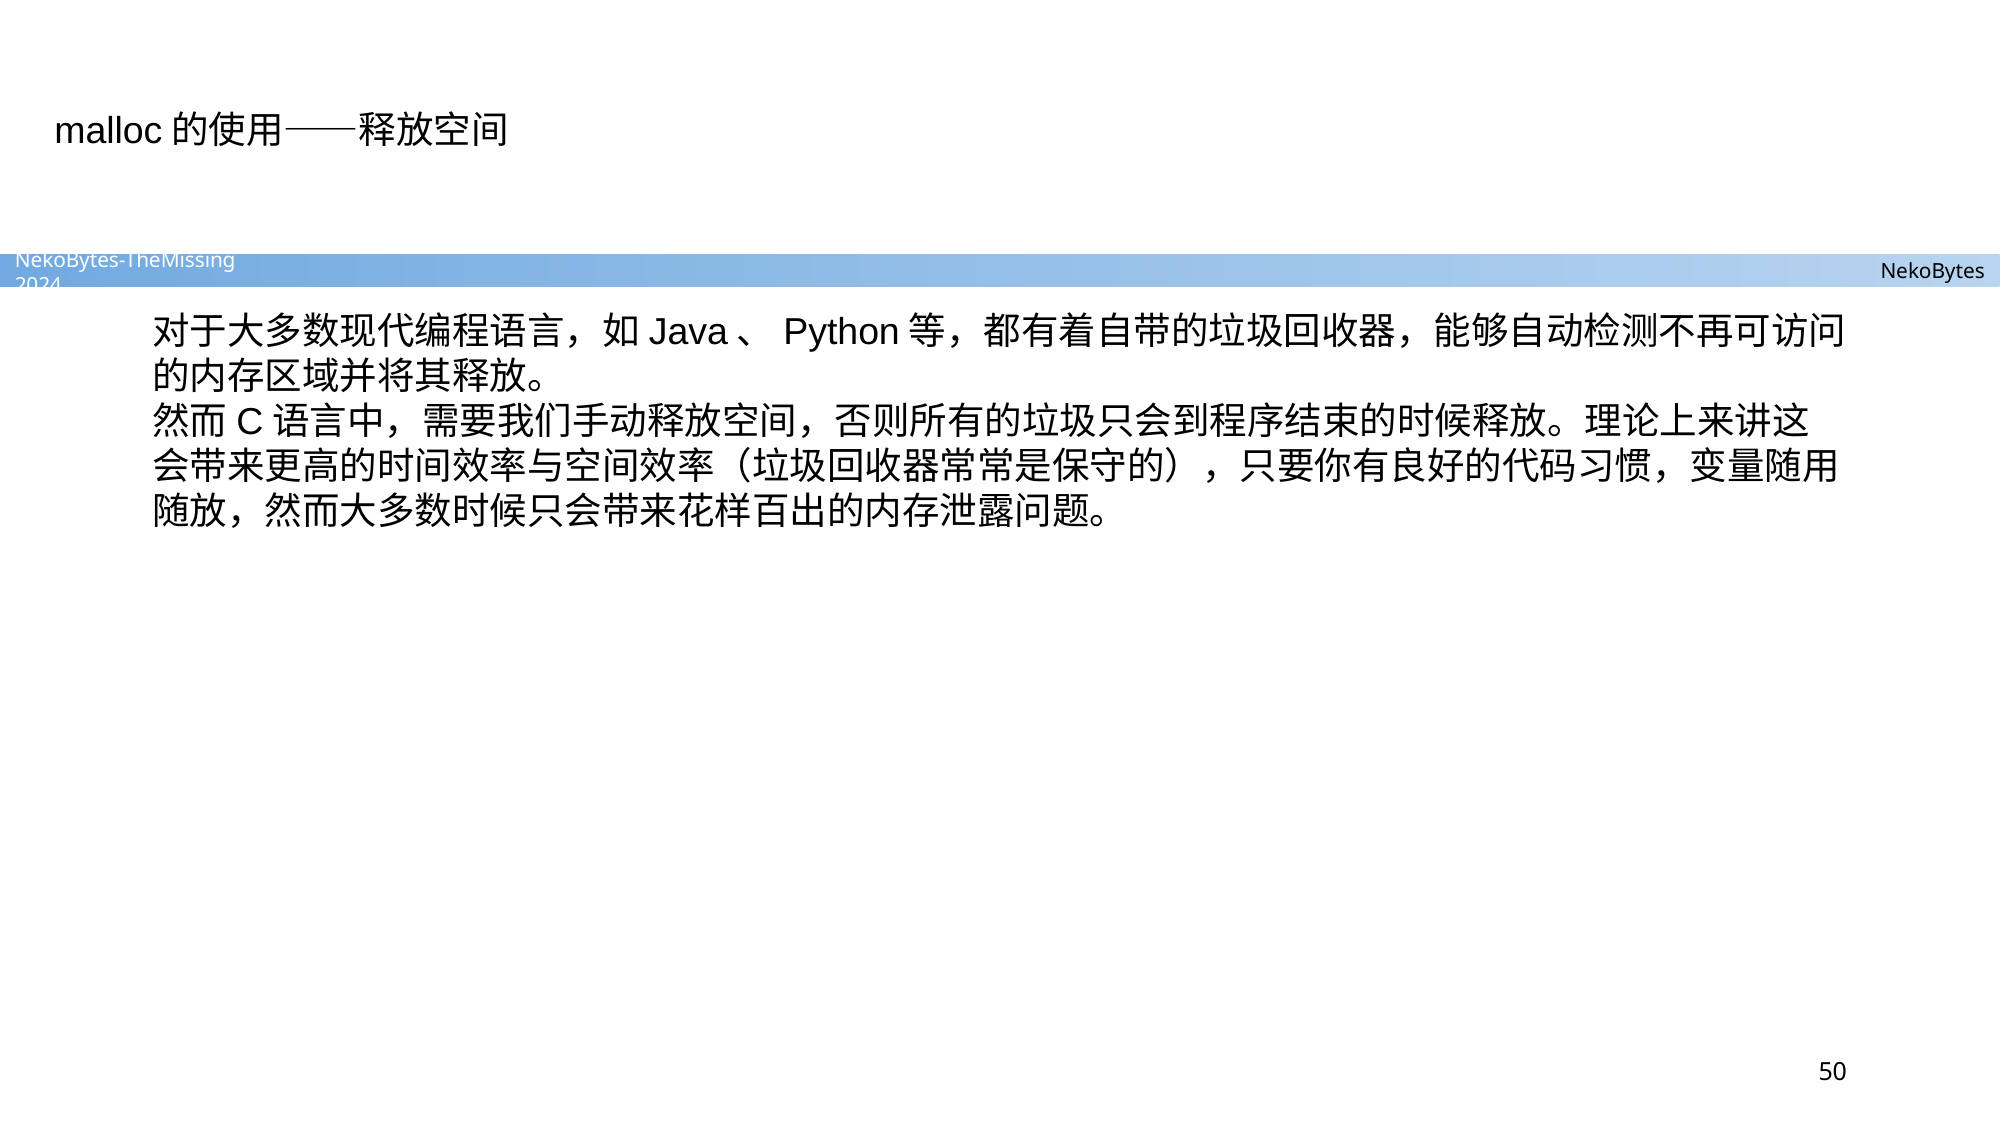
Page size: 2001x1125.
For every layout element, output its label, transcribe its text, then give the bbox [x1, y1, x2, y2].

list 对于大多数现代编程语言，如Java、Python等，都有着自带的垃圾回收器，能够自动检测不再可访问的内存区域并将其释放。 然而C语言中，需要我们手动释放空间，否则所有的垃圾只会到程序结束的时候释放。理论上来讲这会带来更高的时间效率与空间效率（垃圾回收器常常是保守的），只要你有良好的代码习惯，变量随用随放，然而大多数时候只会带来花样百出的内存泄露问题。 [137, 299, 1862, 1013]
slide_number 50 [1412, 1042, 1862, 1103]
title malloc的使用——释放空间 [39, 19, 1764, 237]
